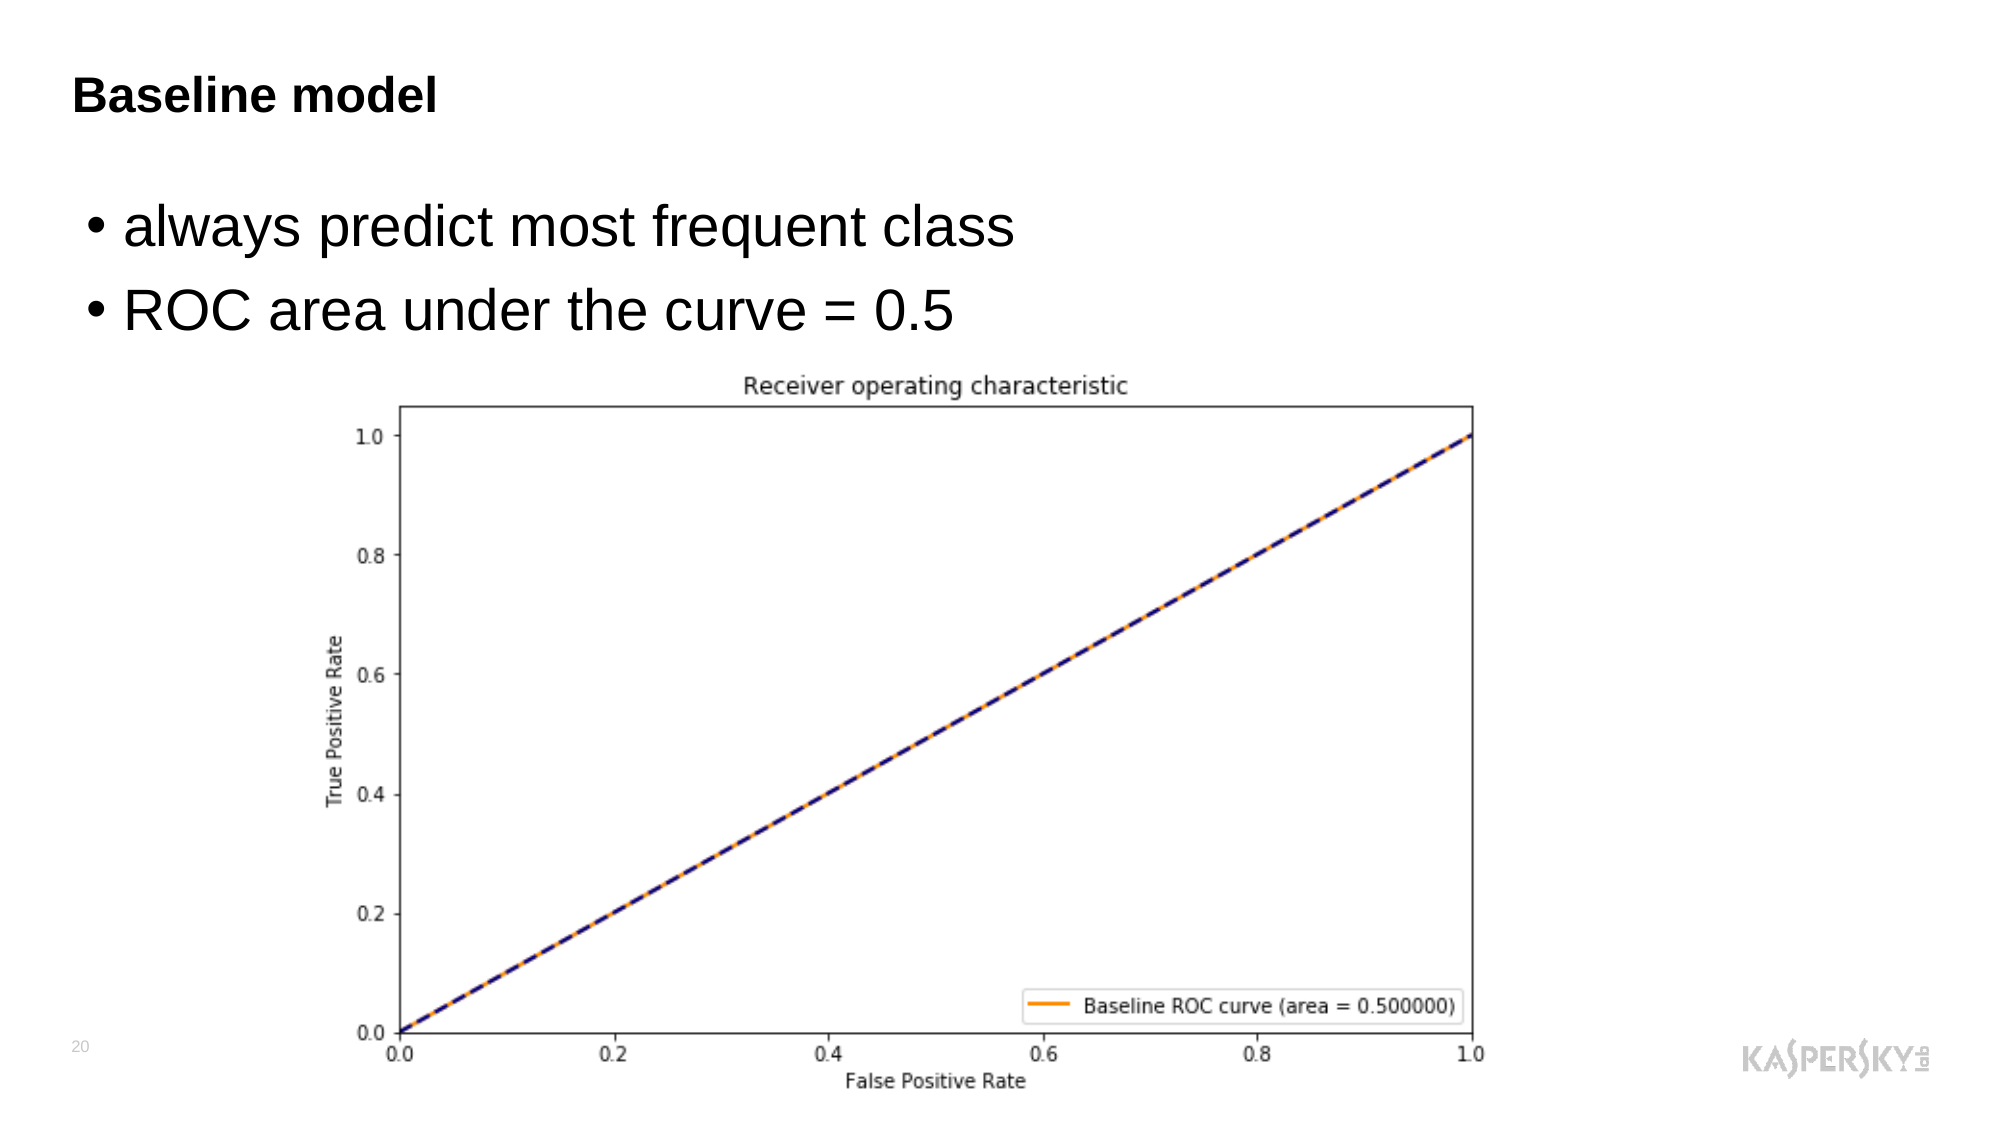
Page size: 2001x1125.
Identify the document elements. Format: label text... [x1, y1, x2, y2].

picture [314, 362, 1501, 1106]
picture [1735, 1031, 1936, 1087]
slide_number 20 [71, 1035, 110, 1083]
text_box always predict most frequent class ROC area under the curve = 0.5 [71, 189, 1469, 318]
title Baseline model [71, 69, 1929, 124]
